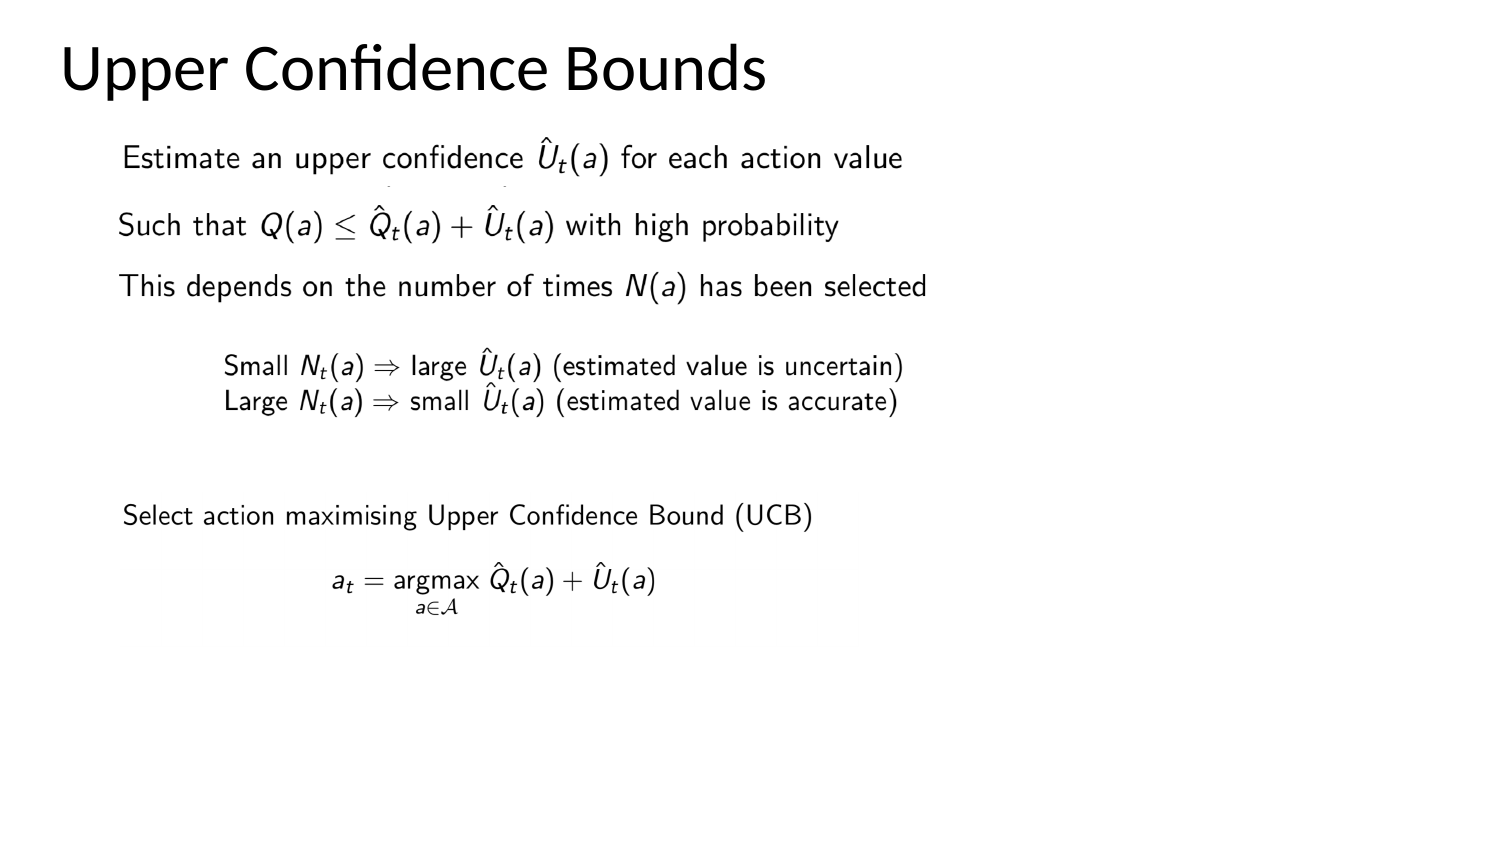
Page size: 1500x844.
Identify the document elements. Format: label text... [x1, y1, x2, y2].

text_box Upper Confidence Bounds [45, 16, 798, 112]
picture [115, 268, 940, 308]
picture [115, 128, 917, 187]
picture [221, 345, 923, 427]
picture [120, 492, 859, 647]
picture [118, 201, 857, 250]
